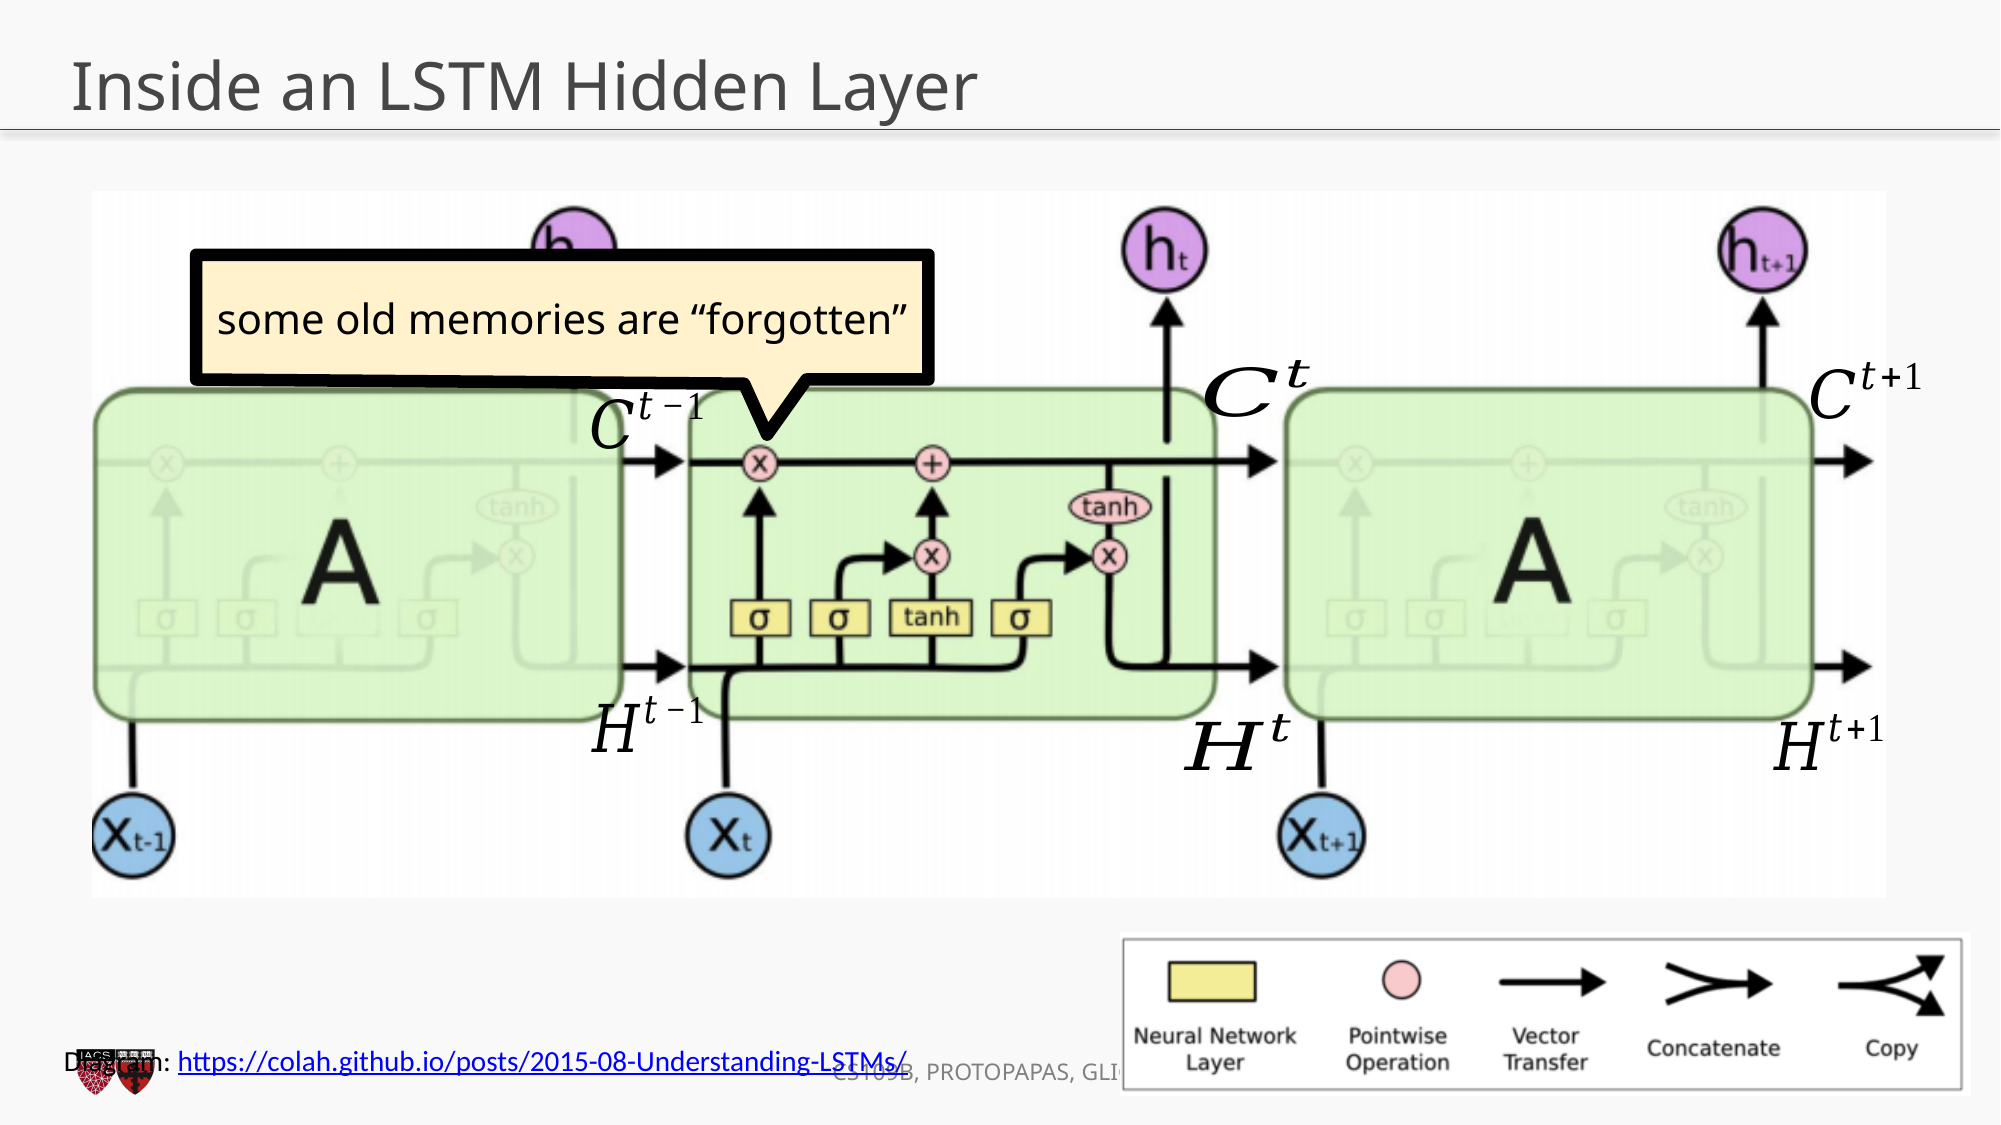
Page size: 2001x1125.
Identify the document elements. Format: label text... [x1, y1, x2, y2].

picture [1120, 932, 1971, 1096]
text_box Diagram: https://colah.github.io/posts/2015-08-Understanding-LSTMs/ [49, 1034, 923, 1085]
picture [75, 1085, 155, 1095]
picture [92, 190, 1887, 899]
title Inside an LSTM Hidden Layer [56, 36, 1128, 123]
